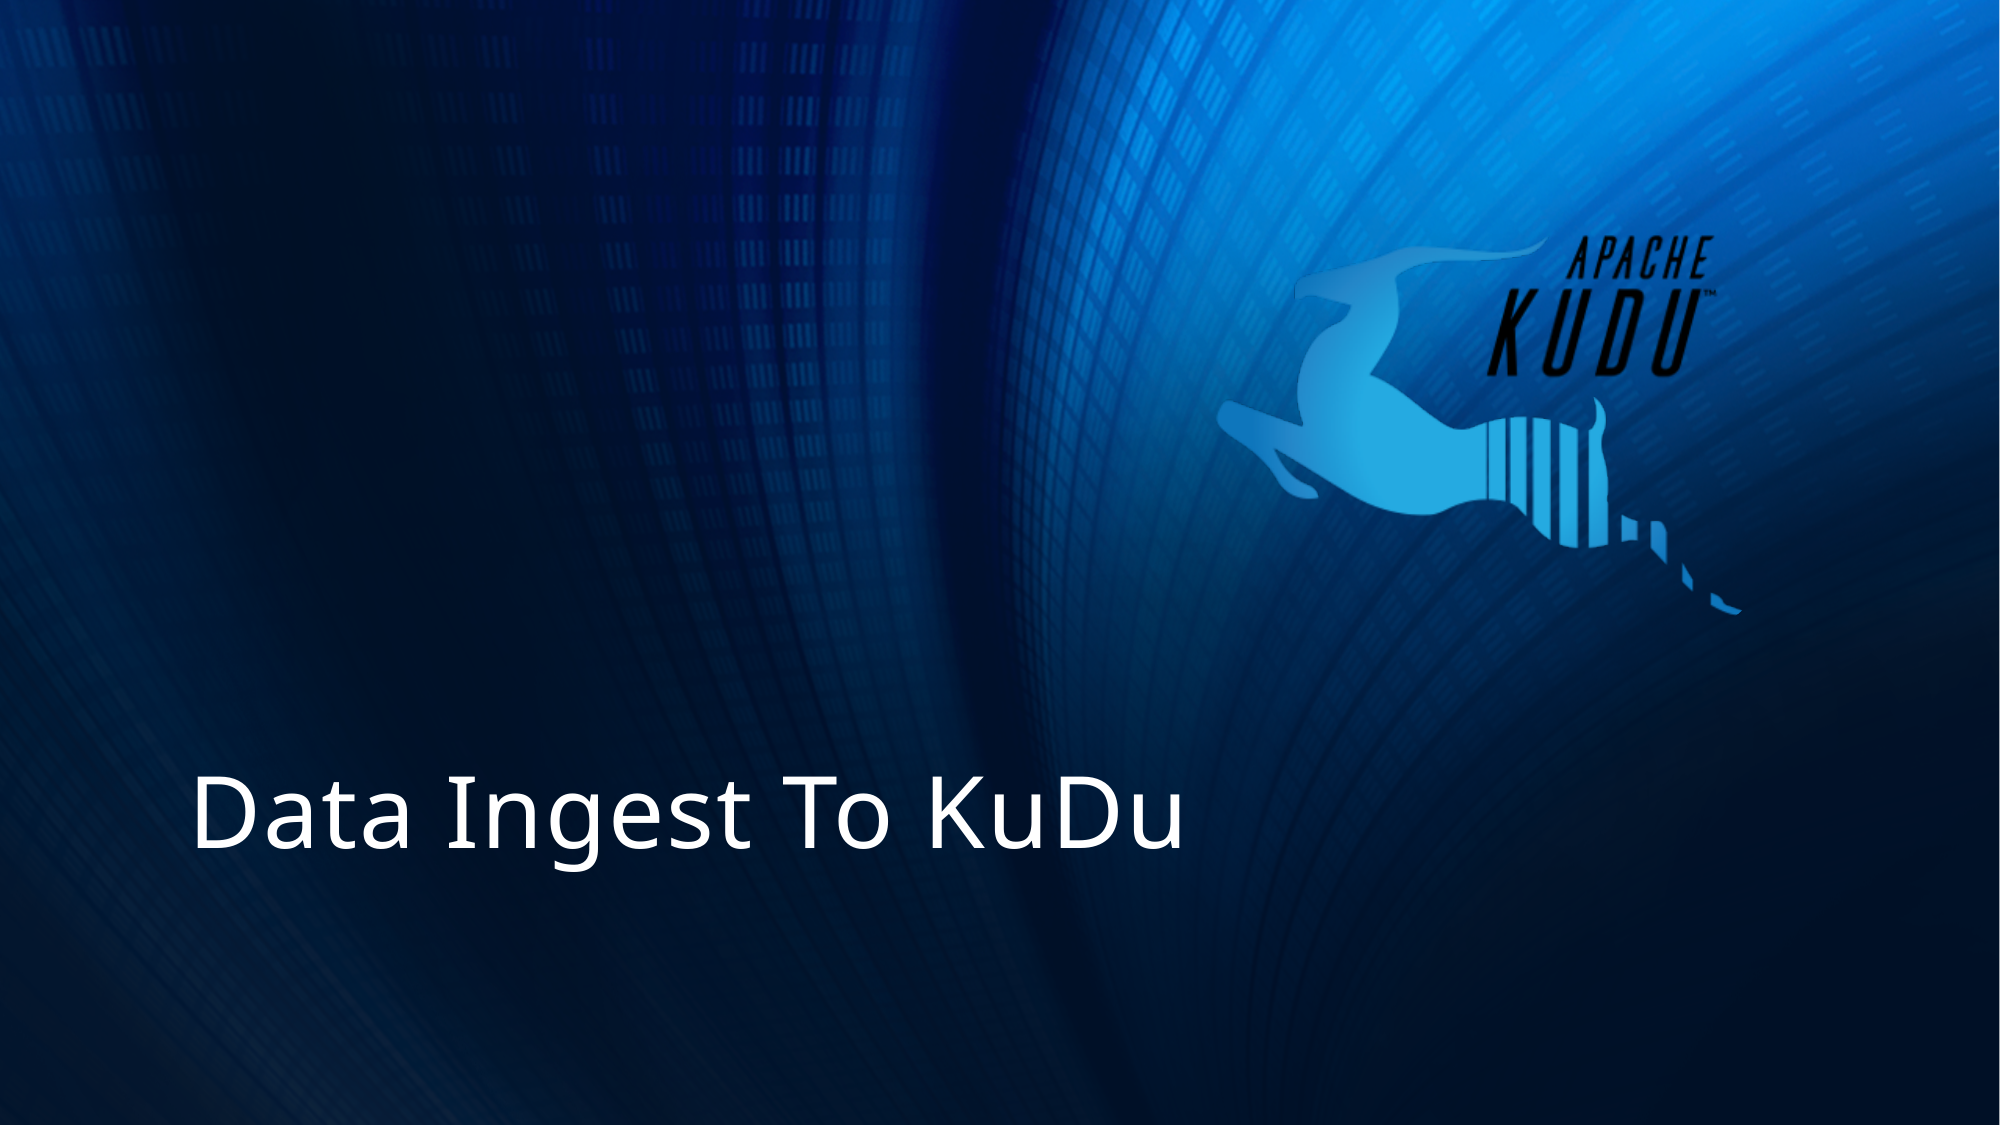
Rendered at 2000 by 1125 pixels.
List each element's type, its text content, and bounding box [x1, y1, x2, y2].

title Data Ingest To KuDu [173, 412, 1600, 875]
picture [0, 0, 2000, 1125]
